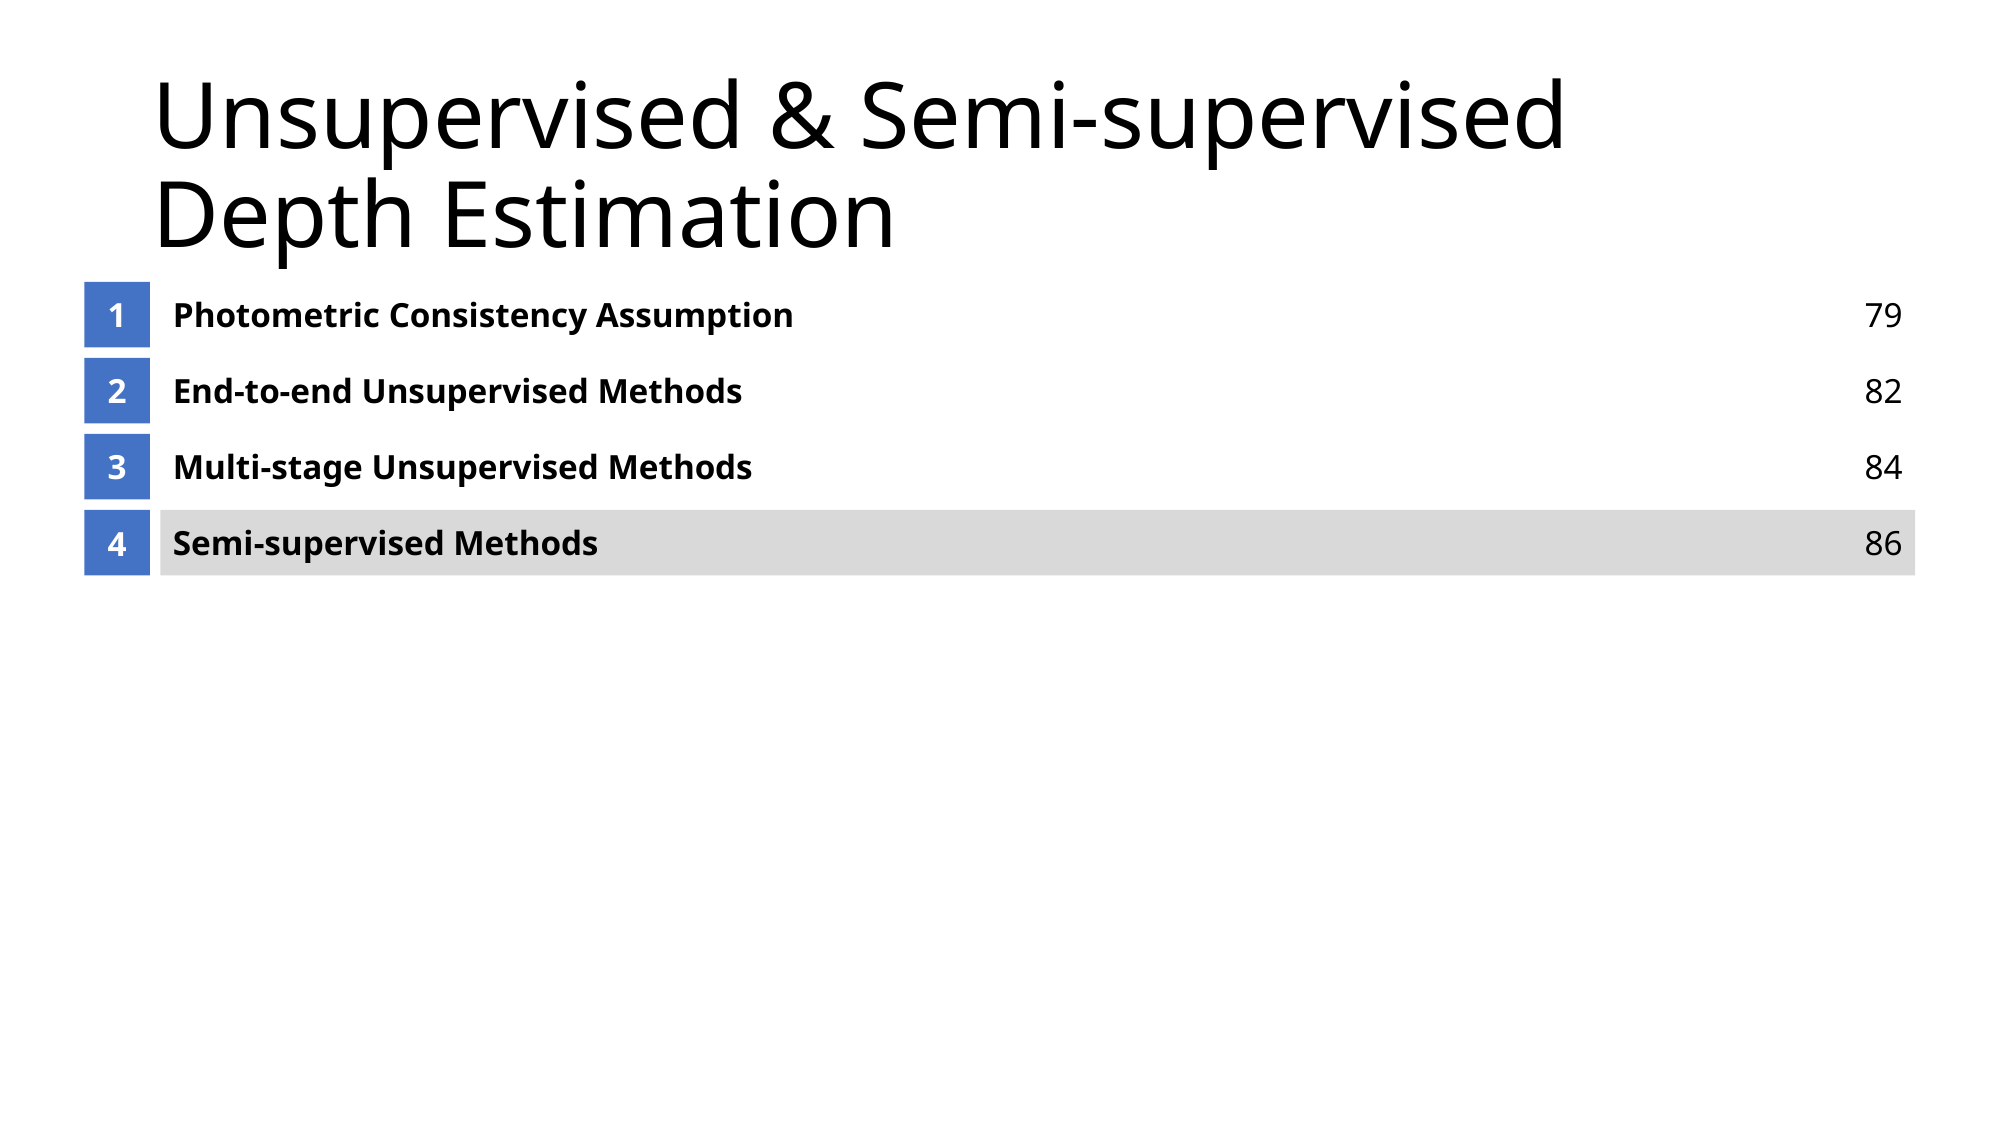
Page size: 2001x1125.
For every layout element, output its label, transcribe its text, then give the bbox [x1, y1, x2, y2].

text_box [1904, 509, 1916, 577]
text_box End-to-end Unsupervised Methods [159, 357, 743, 424]
text_box 79 [1884, 281, 1904, 348]
text_box 82 [1884, 357, 1904, 424]
text_box Photometric Consistency Assumption [159, 281, 743, 348]
title Unsupervised & Semi-supervised Depth Estimation [137, 59, 1863, 278]
text_box 2 [83, 357, 151, 424]
text_box 86 [1884, 509, 1904, 577]
text_box Multi-stage Unsupervised Methods [159, 433, 743, 500]
text_box 4 [83, 509, 151, 577]
text_box 1 [83, 281, 151, 348]
text_box [743, 509, 1884, 577]
text_box 3 [83, 433, 151, 500]
text_box 84 [1884, 433, 1904, 500]
text_box Semi-supervised Methods [159, 509, 743, 577]
